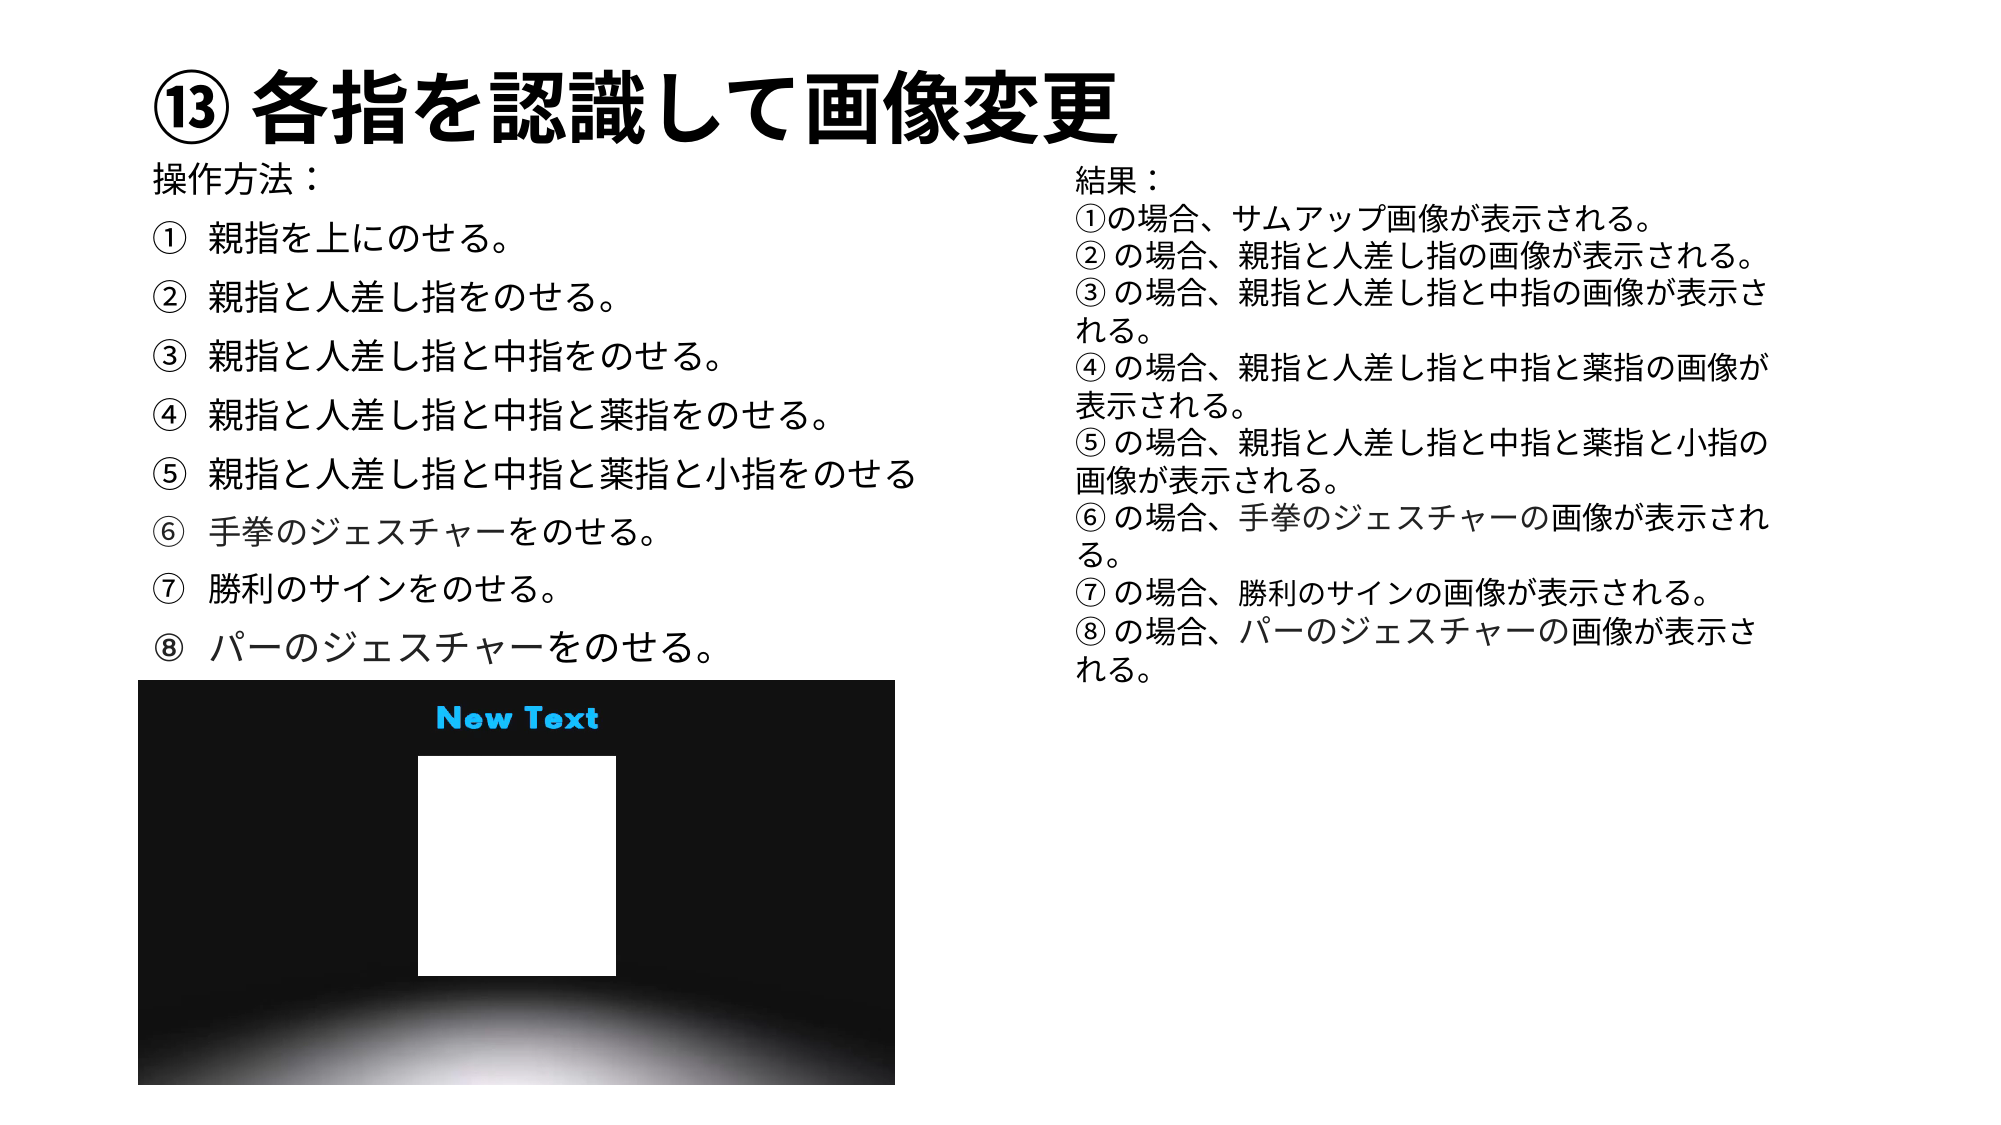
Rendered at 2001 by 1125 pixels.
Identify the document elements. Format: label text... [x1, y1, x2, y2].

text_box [137, 679, 896, 1086]
text_box 結果： ①の場合、サムアップ画像が表示される。 ②の場合、親指と人差し指の画像が表示される。 ③の場合、親指と人差し指と中指の画像が表示される。 ④の場合、親指と人差し指と中指と薬指の画像が表示される。 ⑤の場合、親指と人差し指と中指と薬指と小指の画像が表示される。 ⑥の場合、手拳のジェスチャーの画像が表示される。 ⑦の場合、勝利のサインの画像が表示される。 ⑧の場合、パーのジェスチャーの画像が表示される。 [1060, 153, 1786, 826]
title ⑬各指を認識して画像変更 [137, 39, 1863, 153]
list 操作方法： 親指を上にのせる。 親指と人差し指をのせる。 親指と人差し指と中指をのせる。 親指と人差し指と中指と薬指をのせる。 親指と人差し指と中指と薬指と小指をのせる 手拳のジェスチャーをのせる。 勝利のサインをのせる。 パーのジェスチャーをのせる。 [137, 153, 1863, 1110]
